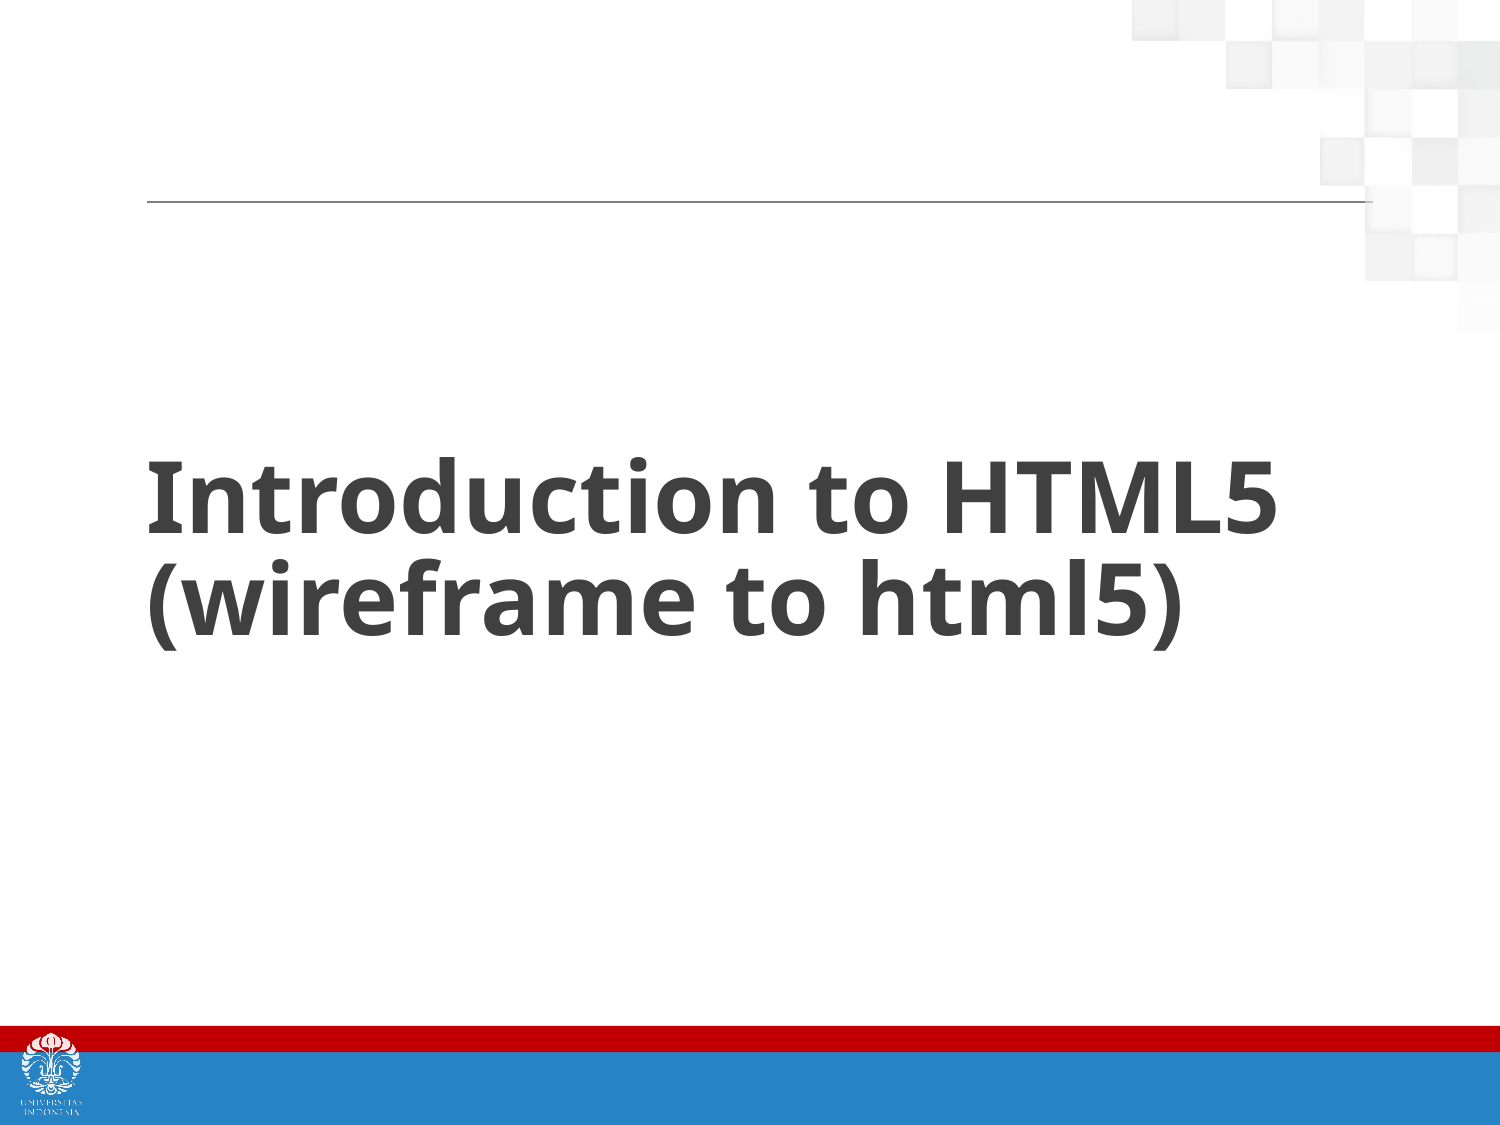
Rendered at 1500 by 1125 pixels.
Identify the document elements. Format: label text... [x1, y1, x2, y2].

title Introduction to HTML5 (wireframe to html5) [131, 515, 1369, 671]
picture [899, 0, 1500, 331]
picture [0, 1025, 101, 1124]
